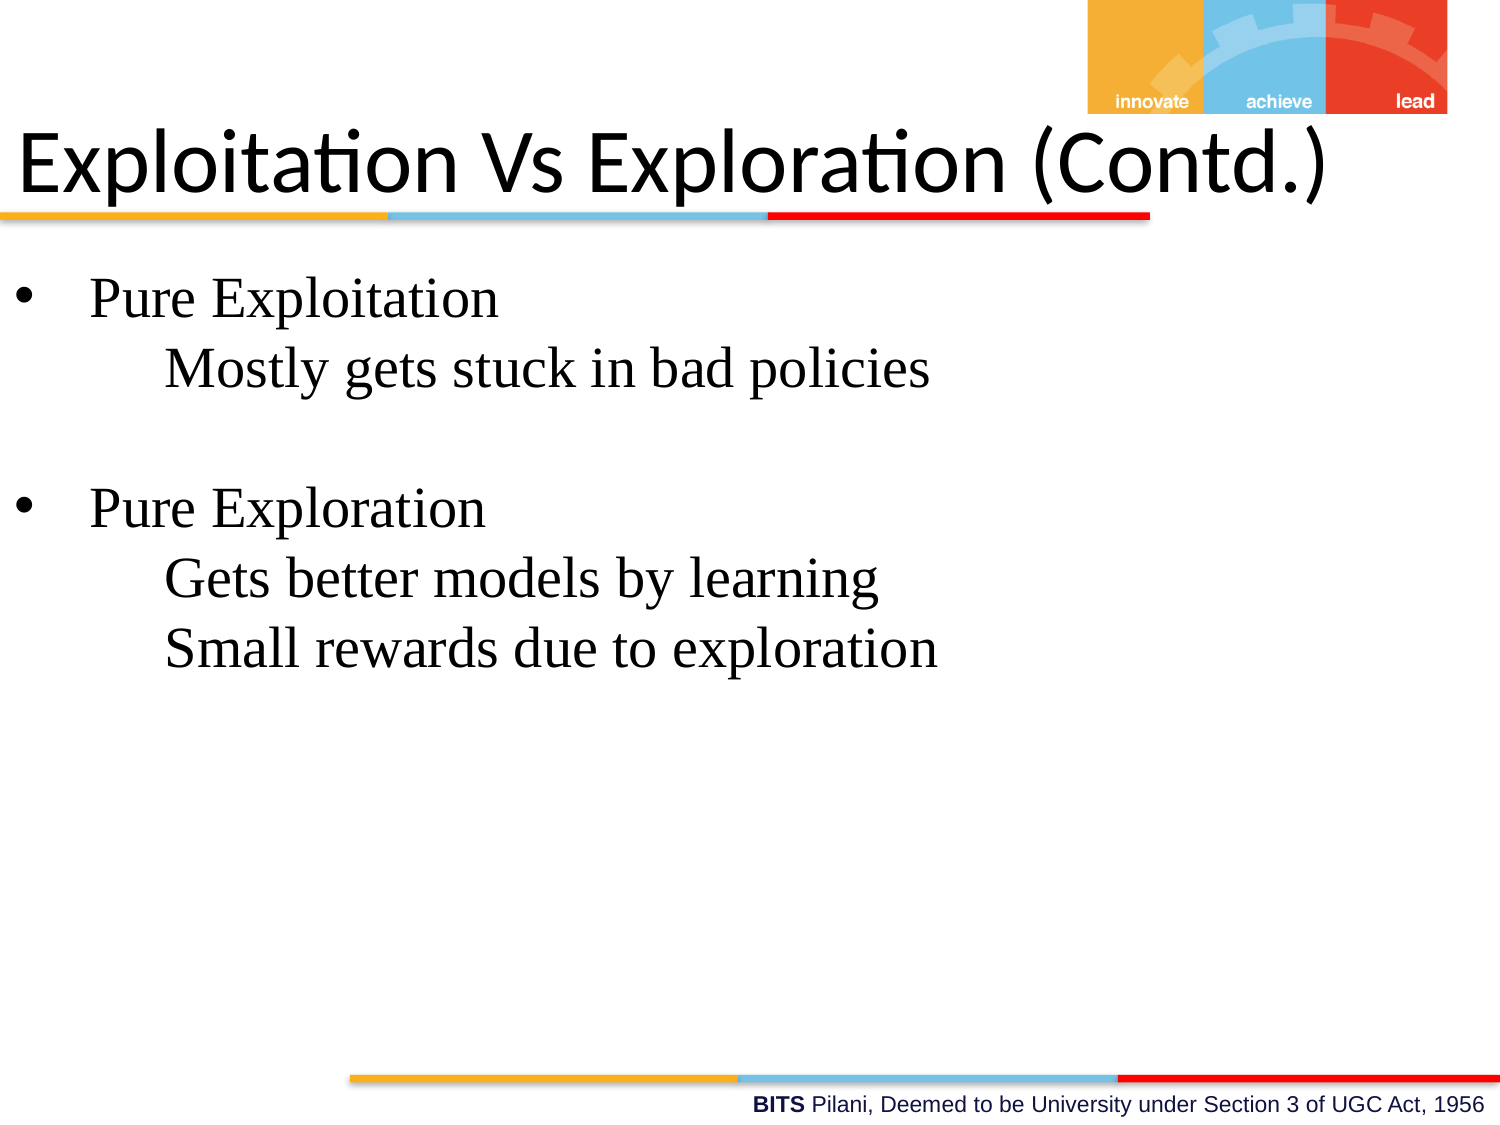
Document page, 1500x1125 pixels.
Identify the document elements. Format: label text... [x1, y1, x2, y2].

text_box Pure Exploitation Mostly gets stuck in bad policies Pure Exploration Gets better models by learning Small rewards due to exploration [0, 251, 1450, 687]
title Exploitation Vs Exploration (Contd.) [0, 62, 1351, 251]
picture [1087, 0, 1448, 114]
